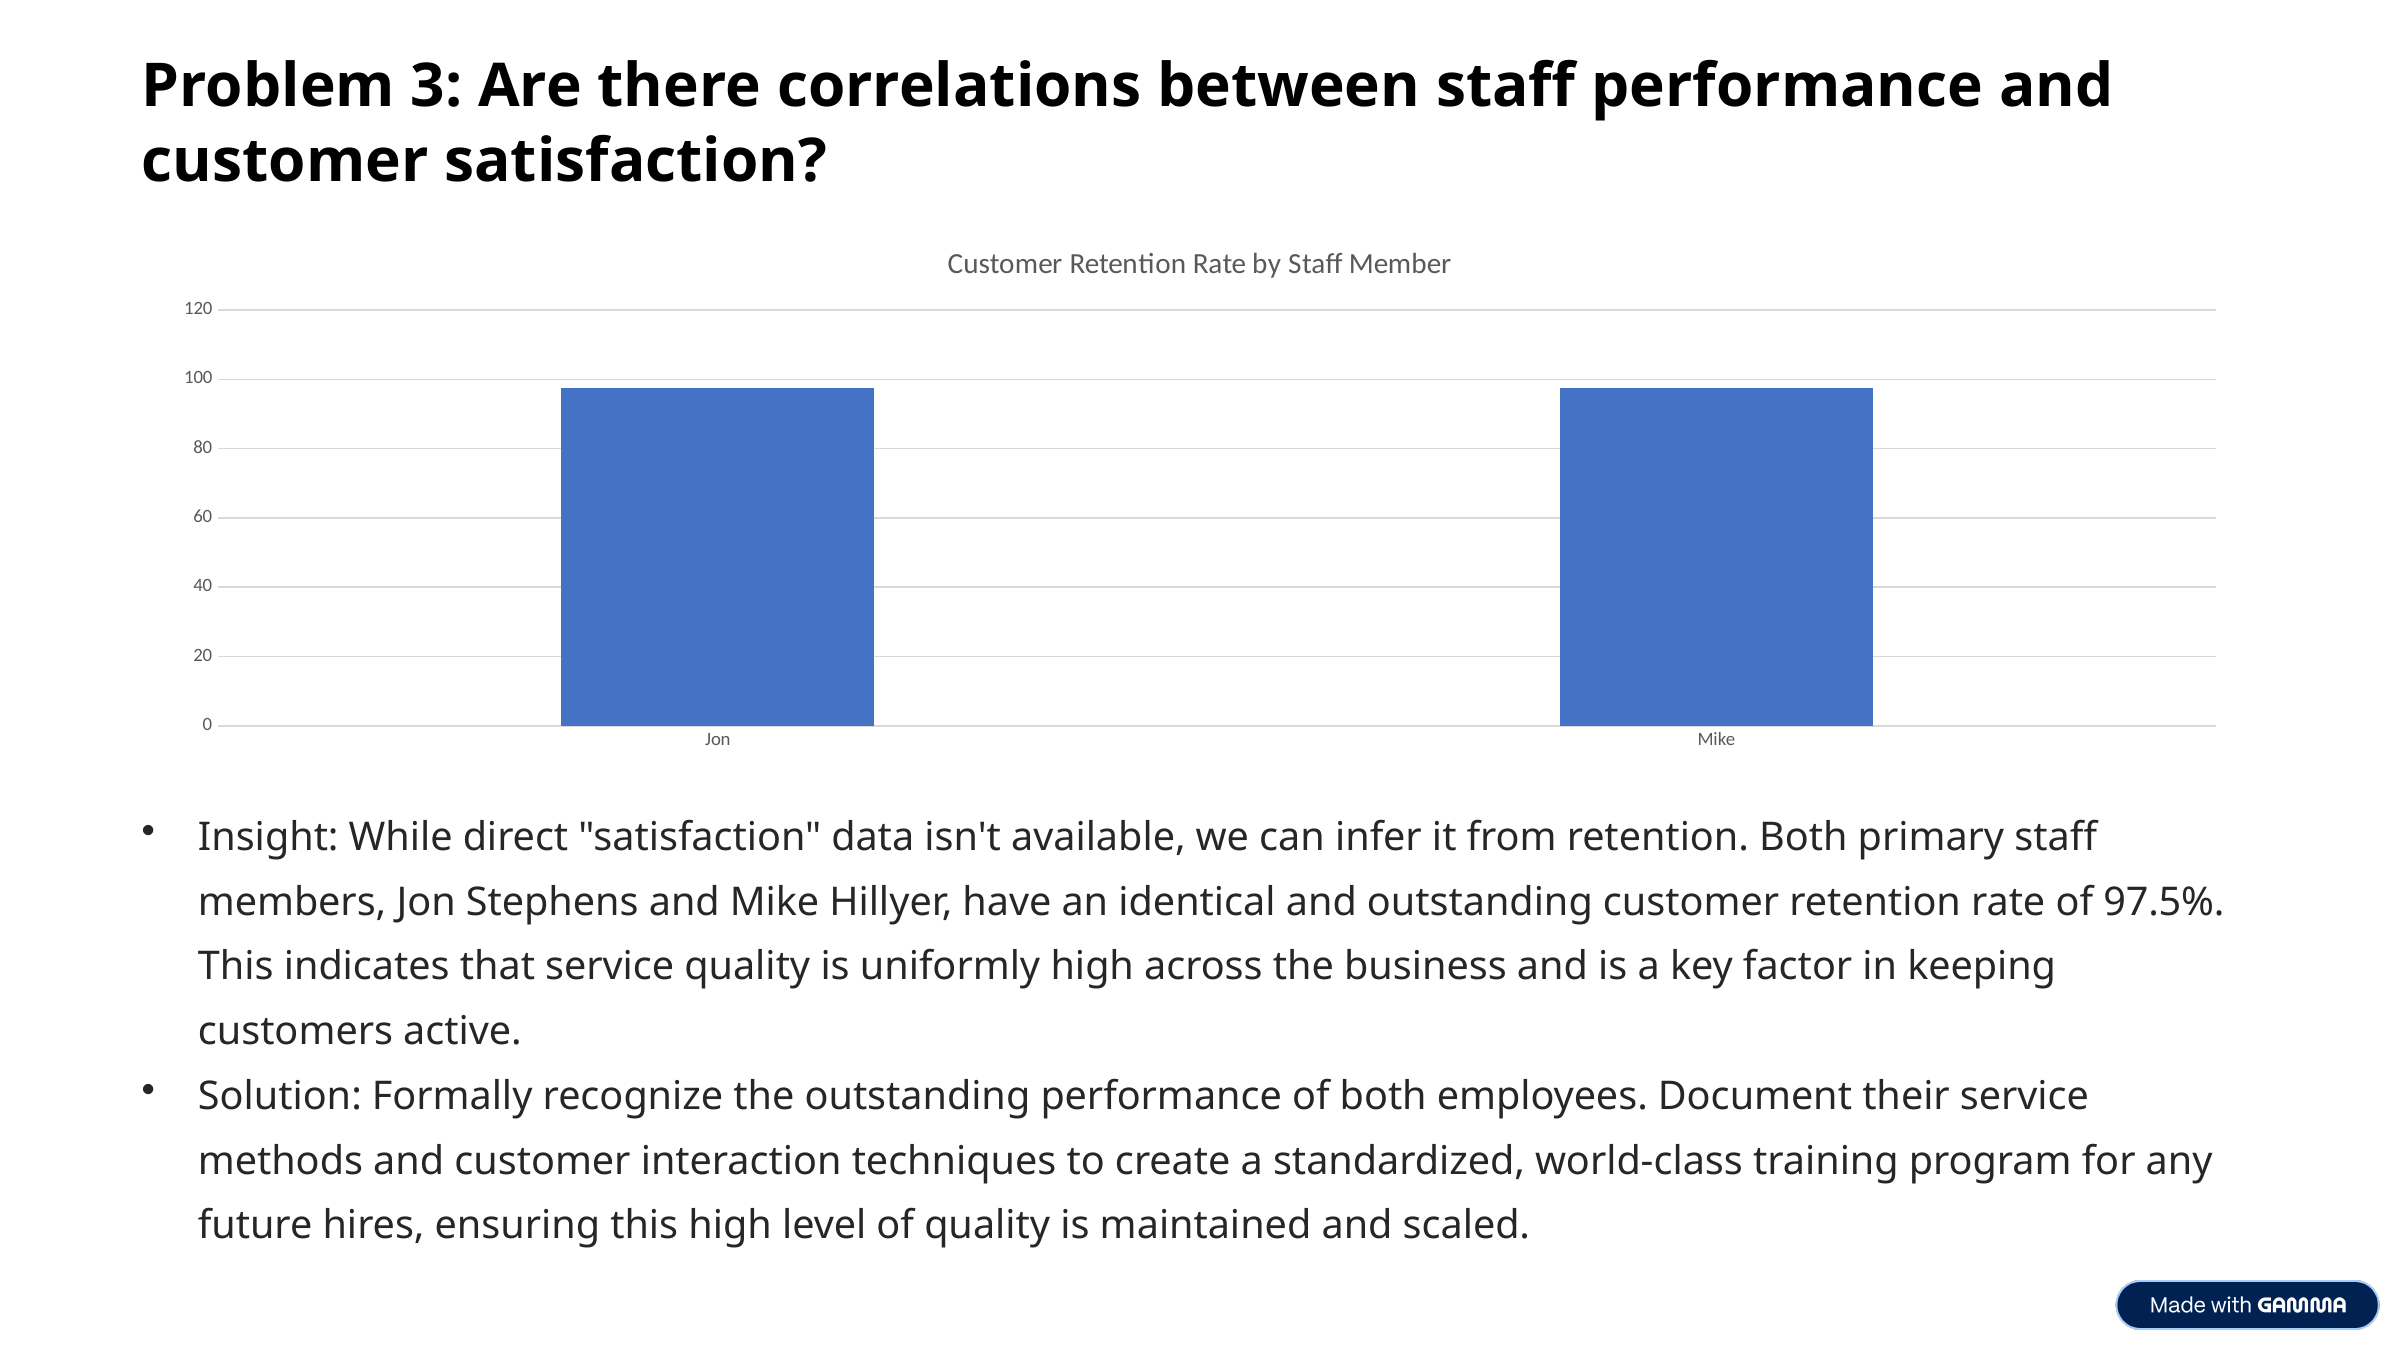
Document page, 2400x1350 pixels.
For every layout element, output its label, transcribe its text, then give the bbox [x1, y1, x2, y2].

text_box Insight: While direct "satisfaction" data isn't available, we can infer it from retention. Both primary staff members, Jon Stephens and Mike Hillyer, have an identical and outstanding customer retention rate of 97.5%. This indicates that service quality is uniformly high across the business and is a key factor in keeping customers active. [141, 793, 2259, 1053]
text_box Solution: Formally recognize the outstanding performance of both employees. Document their service methods and customer interaction techniques to create a standardized, world-class training program for any future hires, ensuring this high level of quality is maintained and scaled. [141, 1053, 2259, 1248]
picture [2106, 1271, 2389, 1339]
chart [141, 224, 2259, 762]
text_box Problem 3: Are there correlations between staff performance and customer satisfaction? [141, 43, 2259, 196]
